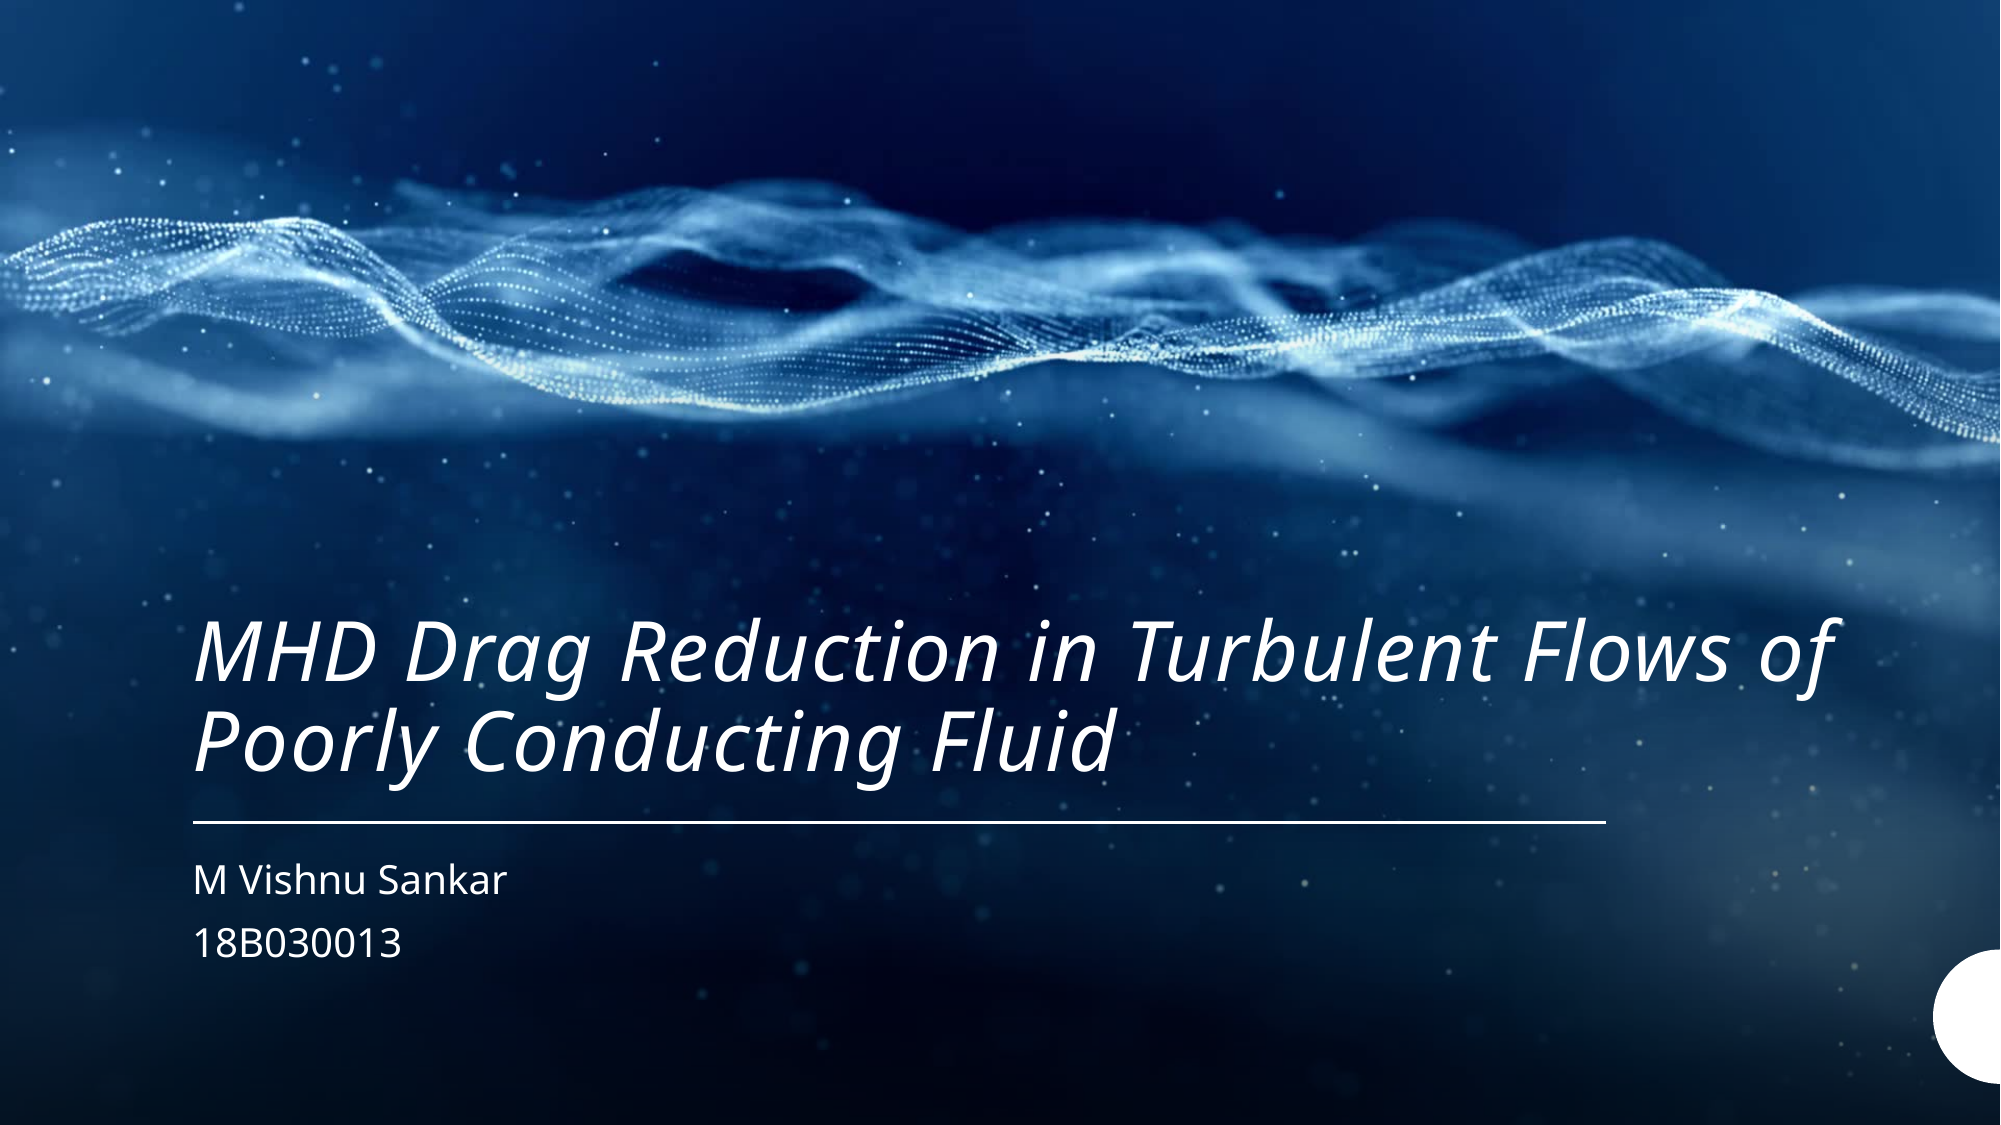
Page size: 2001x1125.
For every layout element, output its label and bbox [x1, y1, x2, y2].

text_box [0, 0, 2000, 1125]
